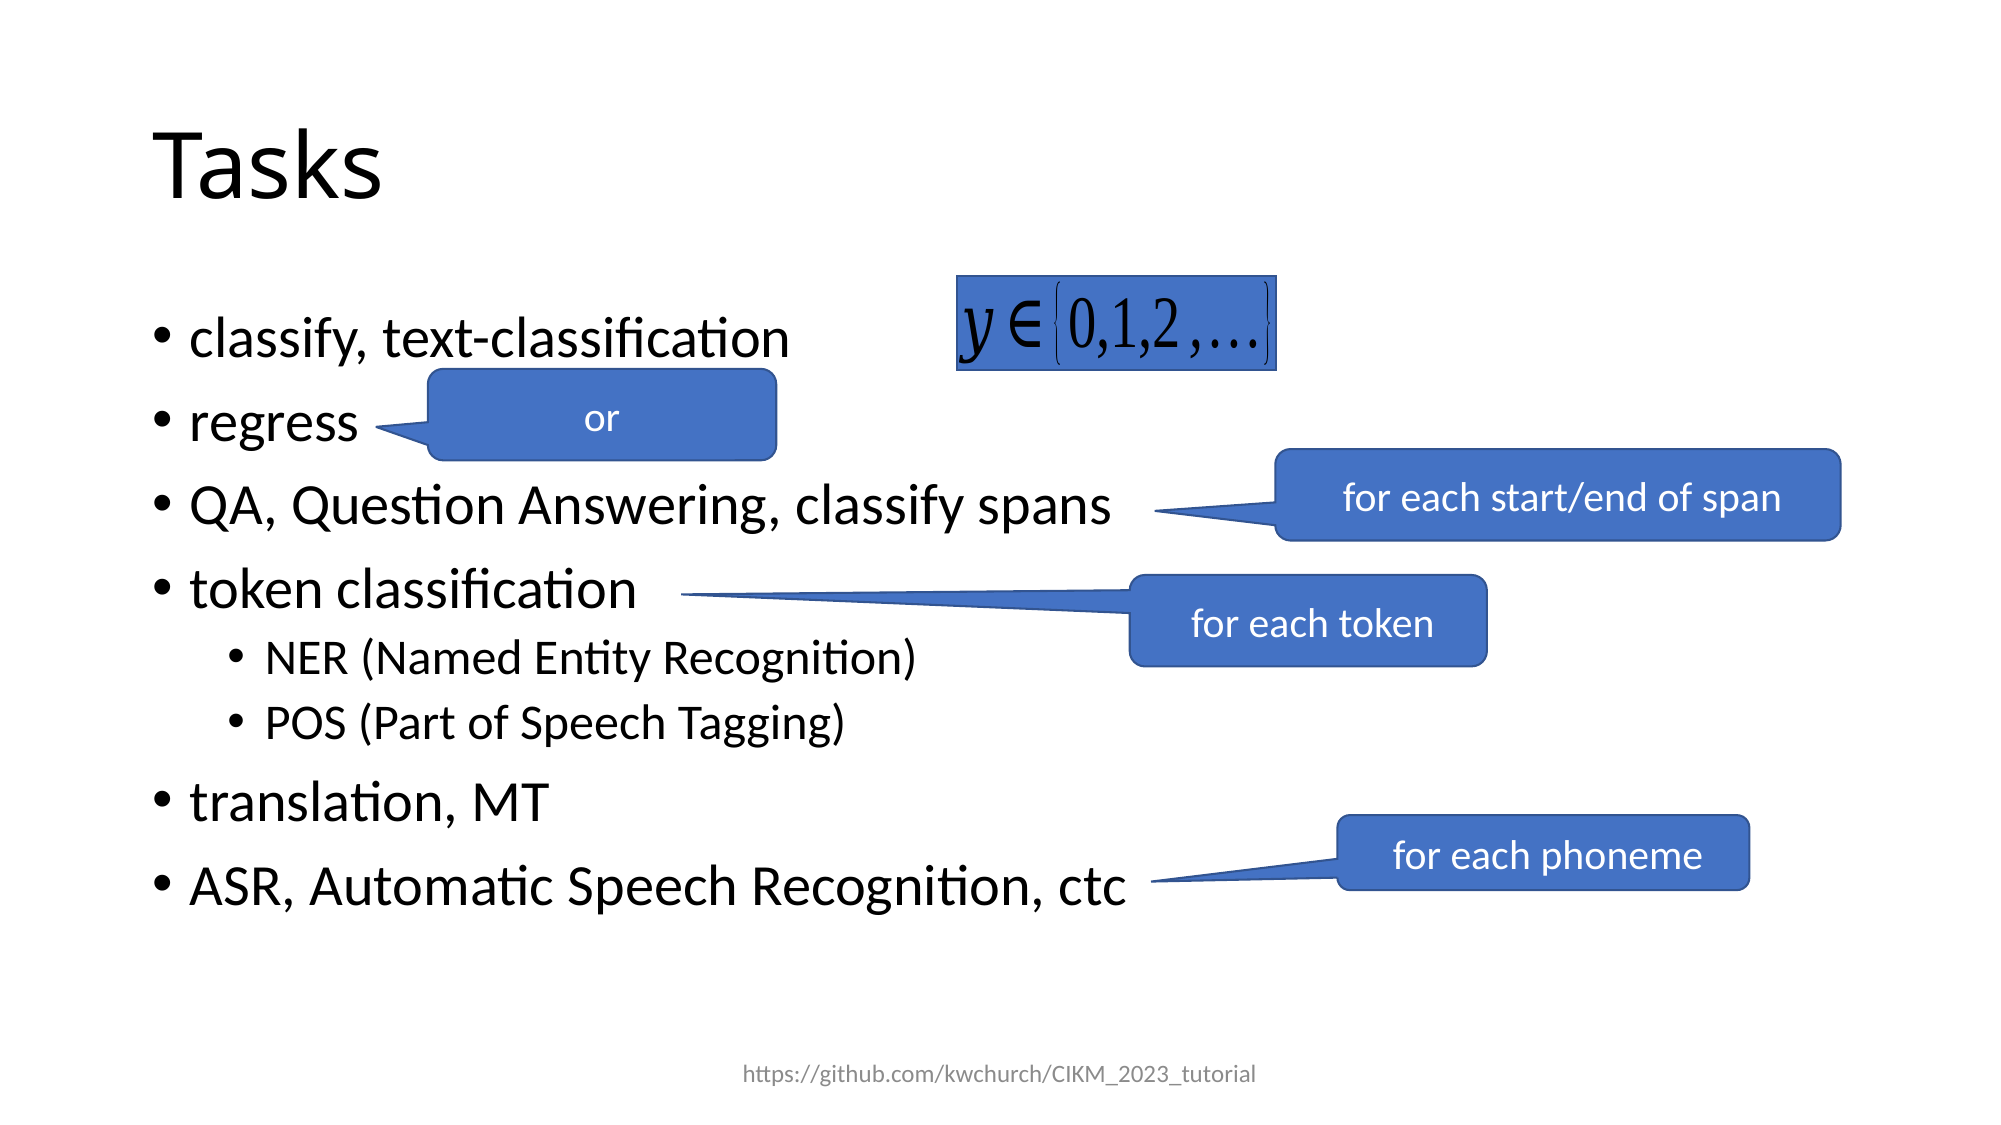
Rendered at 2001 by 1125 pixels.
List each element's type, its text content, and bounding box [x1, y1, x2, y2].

title Tasks [137, 59, 1863, 278]
list classify, text-classification regress QA, Question Answering, classify spans token classification NER (Named Entity Recognition) POS (Part of Speech Tagging) translation, MT ASR, Automatic Speech Recognition, ctc [137, 299, 1863, 1014]
footer https://github.com/kwchurch/CIKM_2023_tutorial [662, 1042, 1338, 1103]
